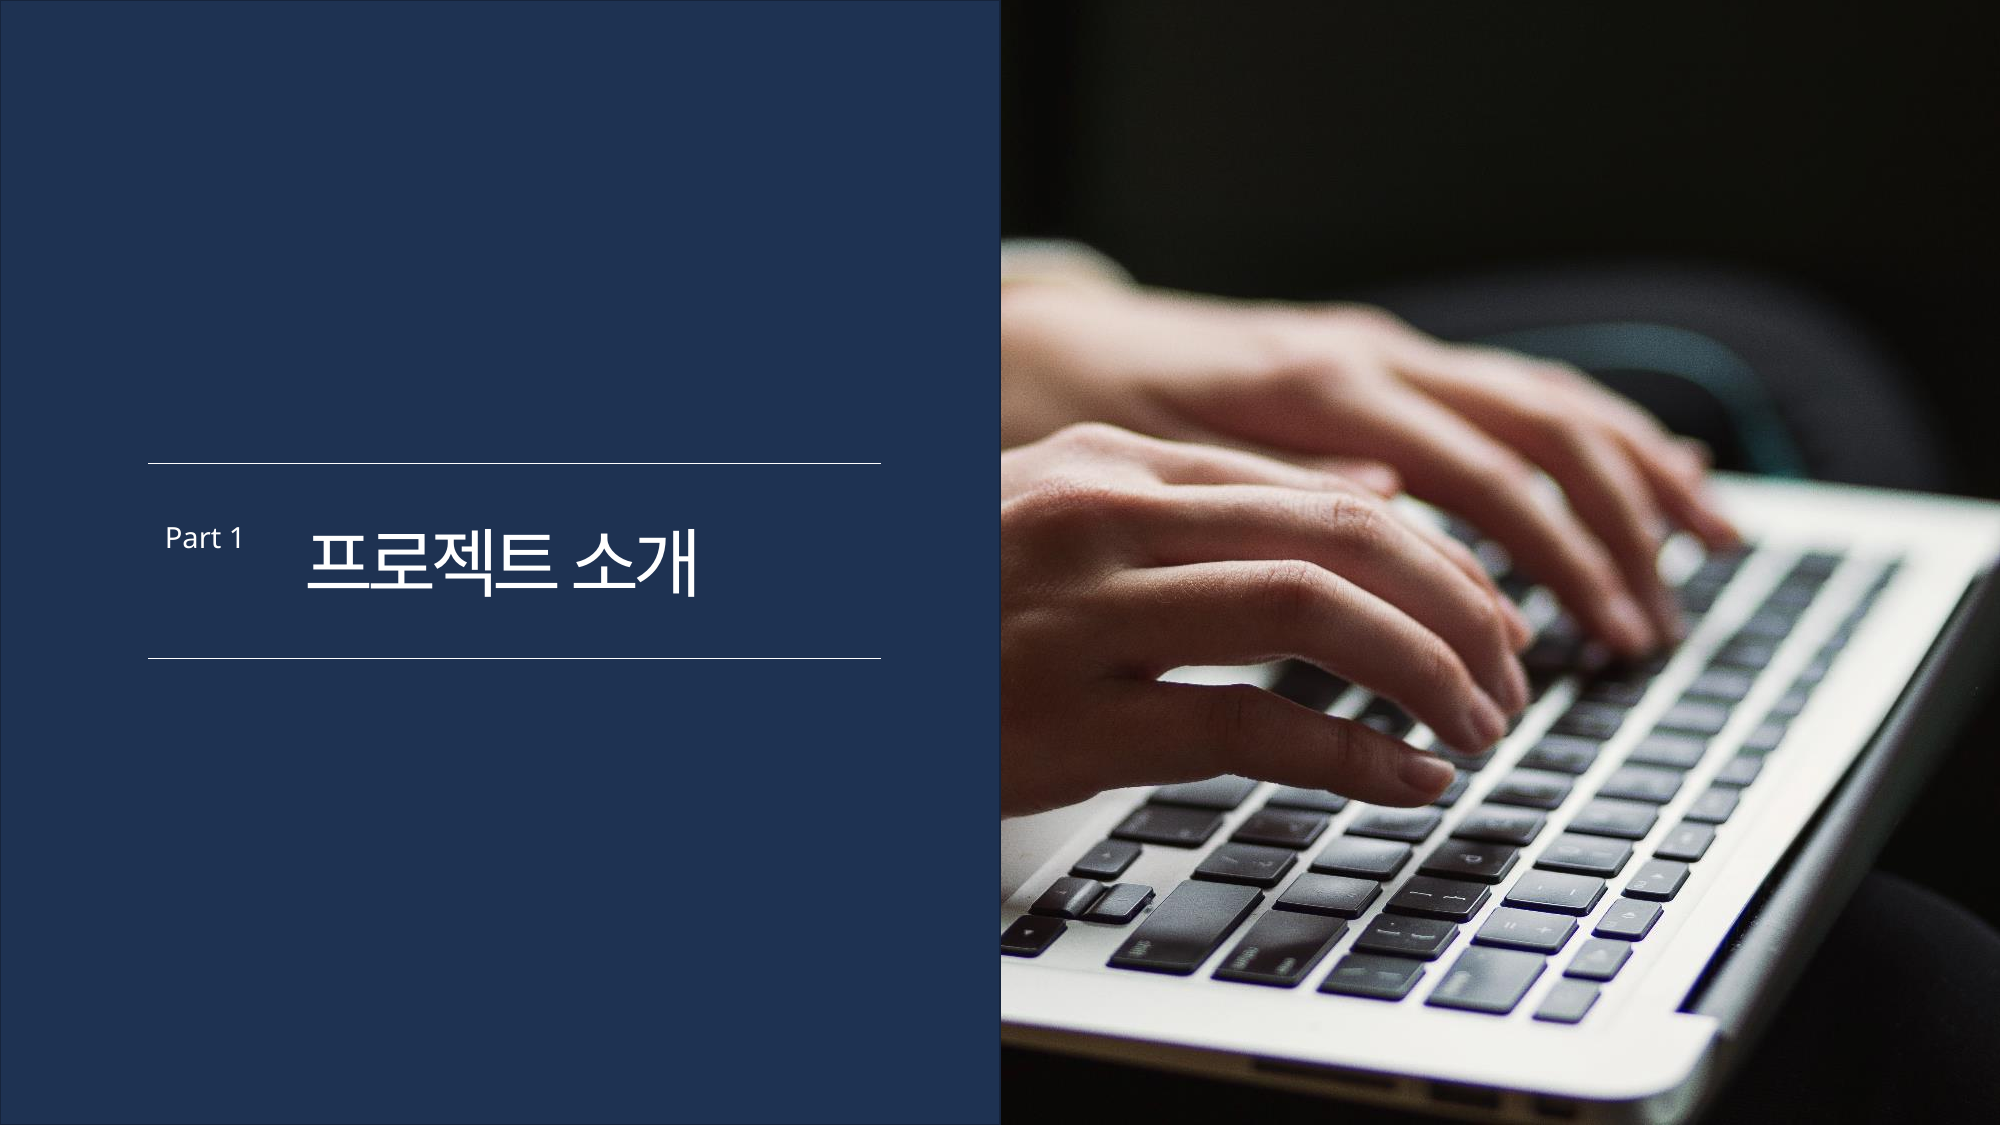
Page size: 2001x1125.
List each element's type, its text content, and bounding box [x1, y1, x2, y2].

text_box Part 1 [150, 511, 269, 562]
text_box 프로젝트 소개 [290, 509, 569, 615]
text_box [0, 0, 569, 1125]
picture [569, 0, 2000, 1125]
